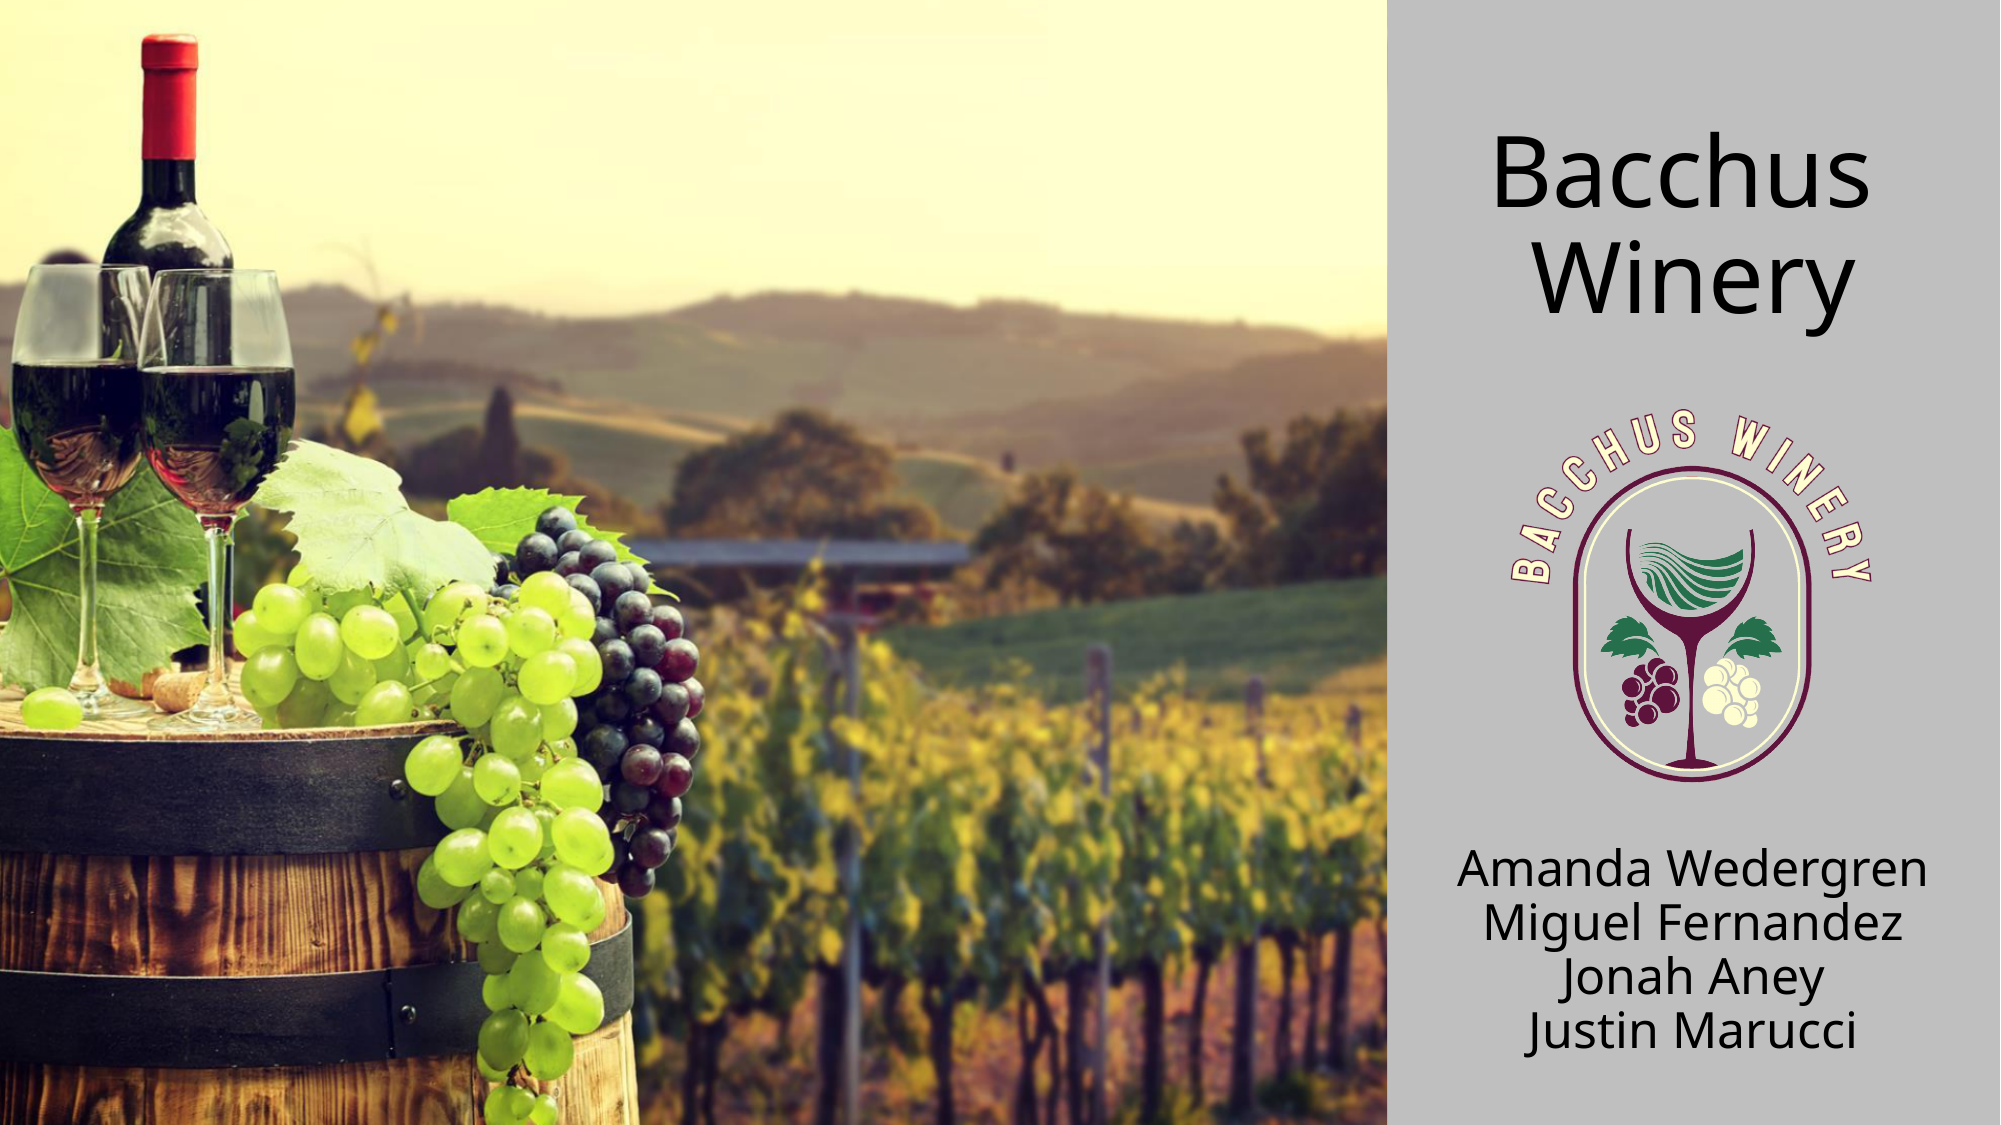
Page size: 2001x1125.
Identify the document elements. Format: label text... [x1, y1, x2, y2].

picture [1491, 391, 1896, 808]
title Bacchus Winery [1426, 113, 1960, 344]
picture [0, 0, 1388, 1125]
subtitle Amanda Wedergren Miguel Fernandez Jonah Aney Justin Marucci [1388, 836, 2000, 1083]
